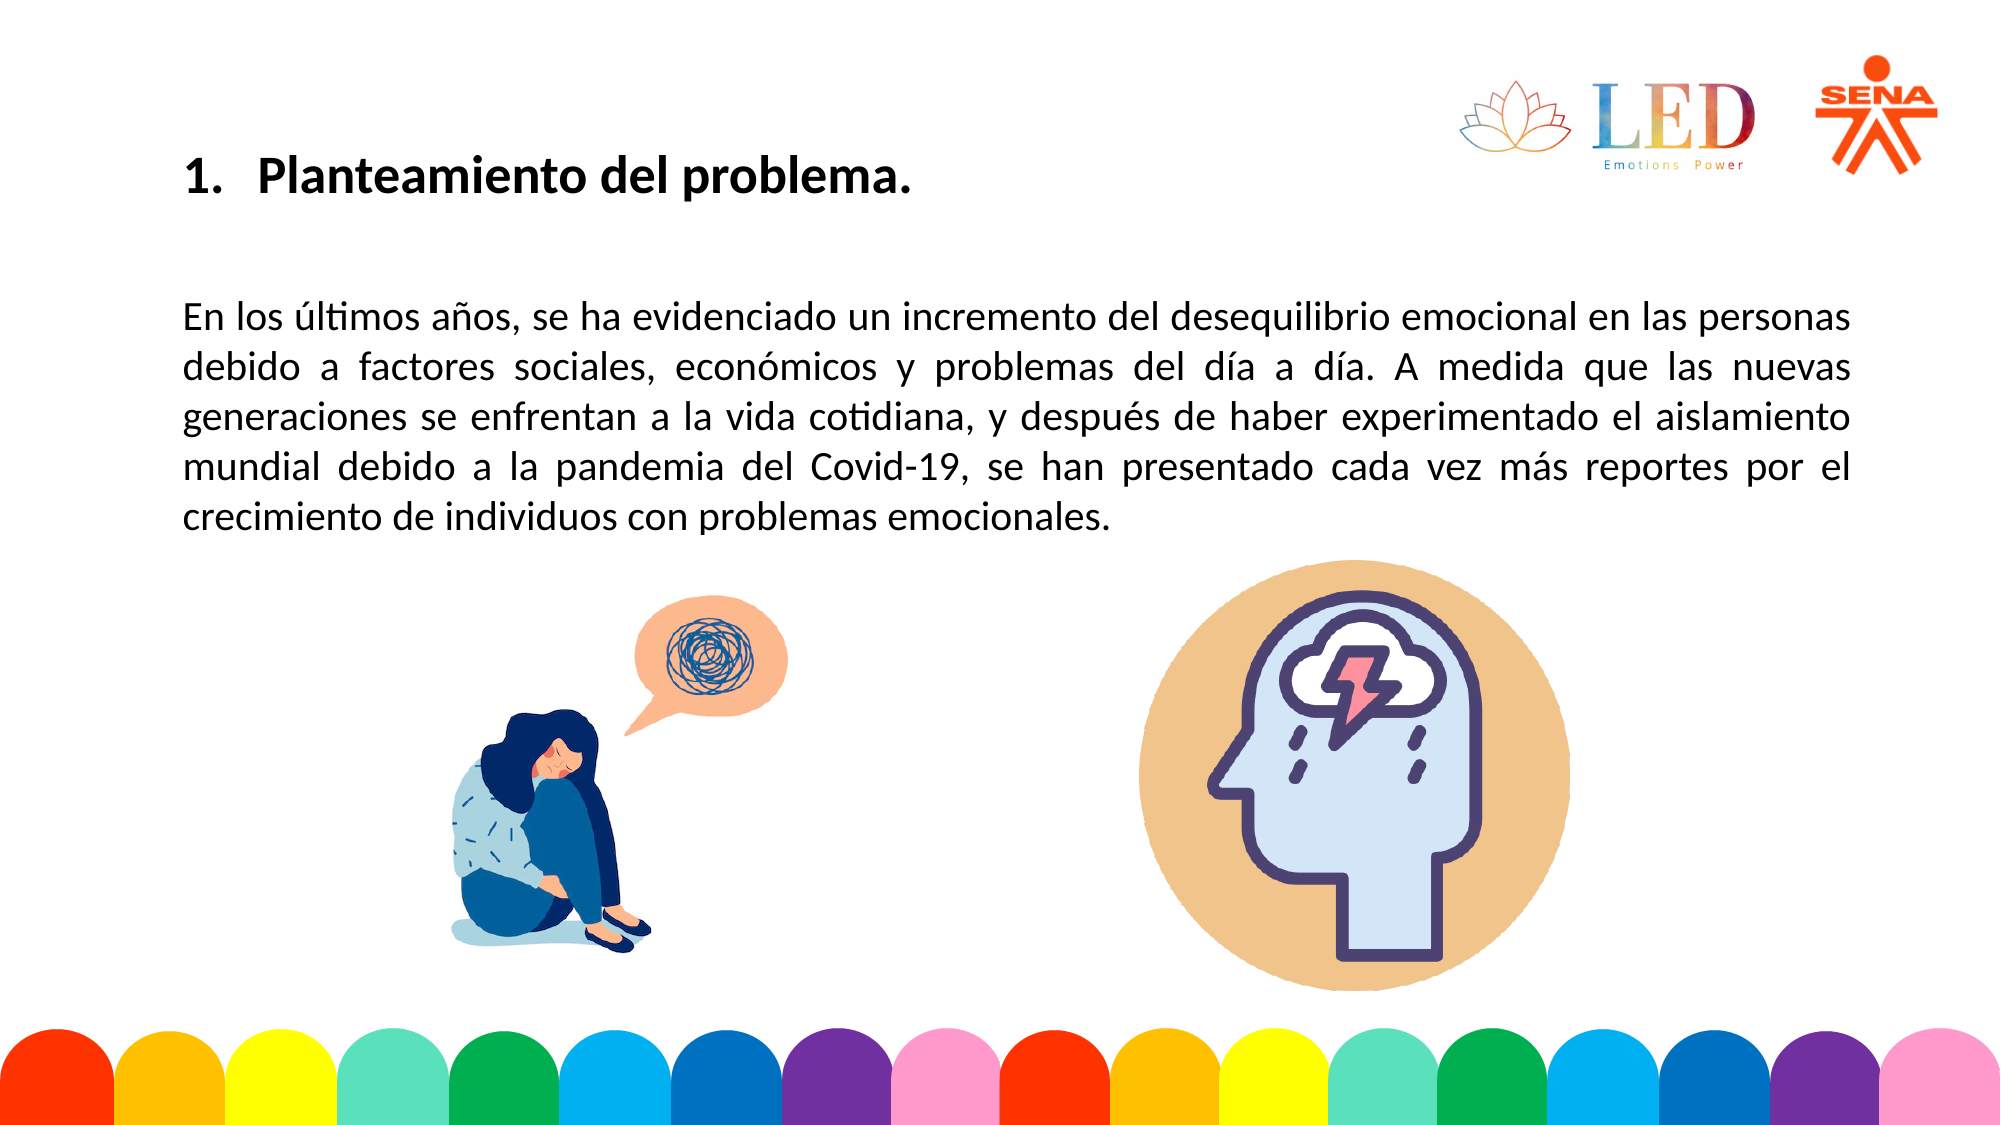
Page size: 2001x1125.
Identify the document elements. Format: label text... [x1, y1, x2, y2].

text_box En los últimos años, se ha evidenciado un incremento del desequilibrio emocional en las personas debido a factores sociales, económicos y problemas del día a día. A medida que las nuevas generaciones se enfrentan a la vida cotidiana, y después de haber experimentado el aislamiento mundial debido a la pandemia del Covid-19, se han presentado cada vez más reportes por el crecimiento de individuos con problemas emocionales. [167, 281, 1868, 547]
picture [0, 0, 2000, 1125]
text_box Planteamiento del problema. [167, 131, 1168, 212]
